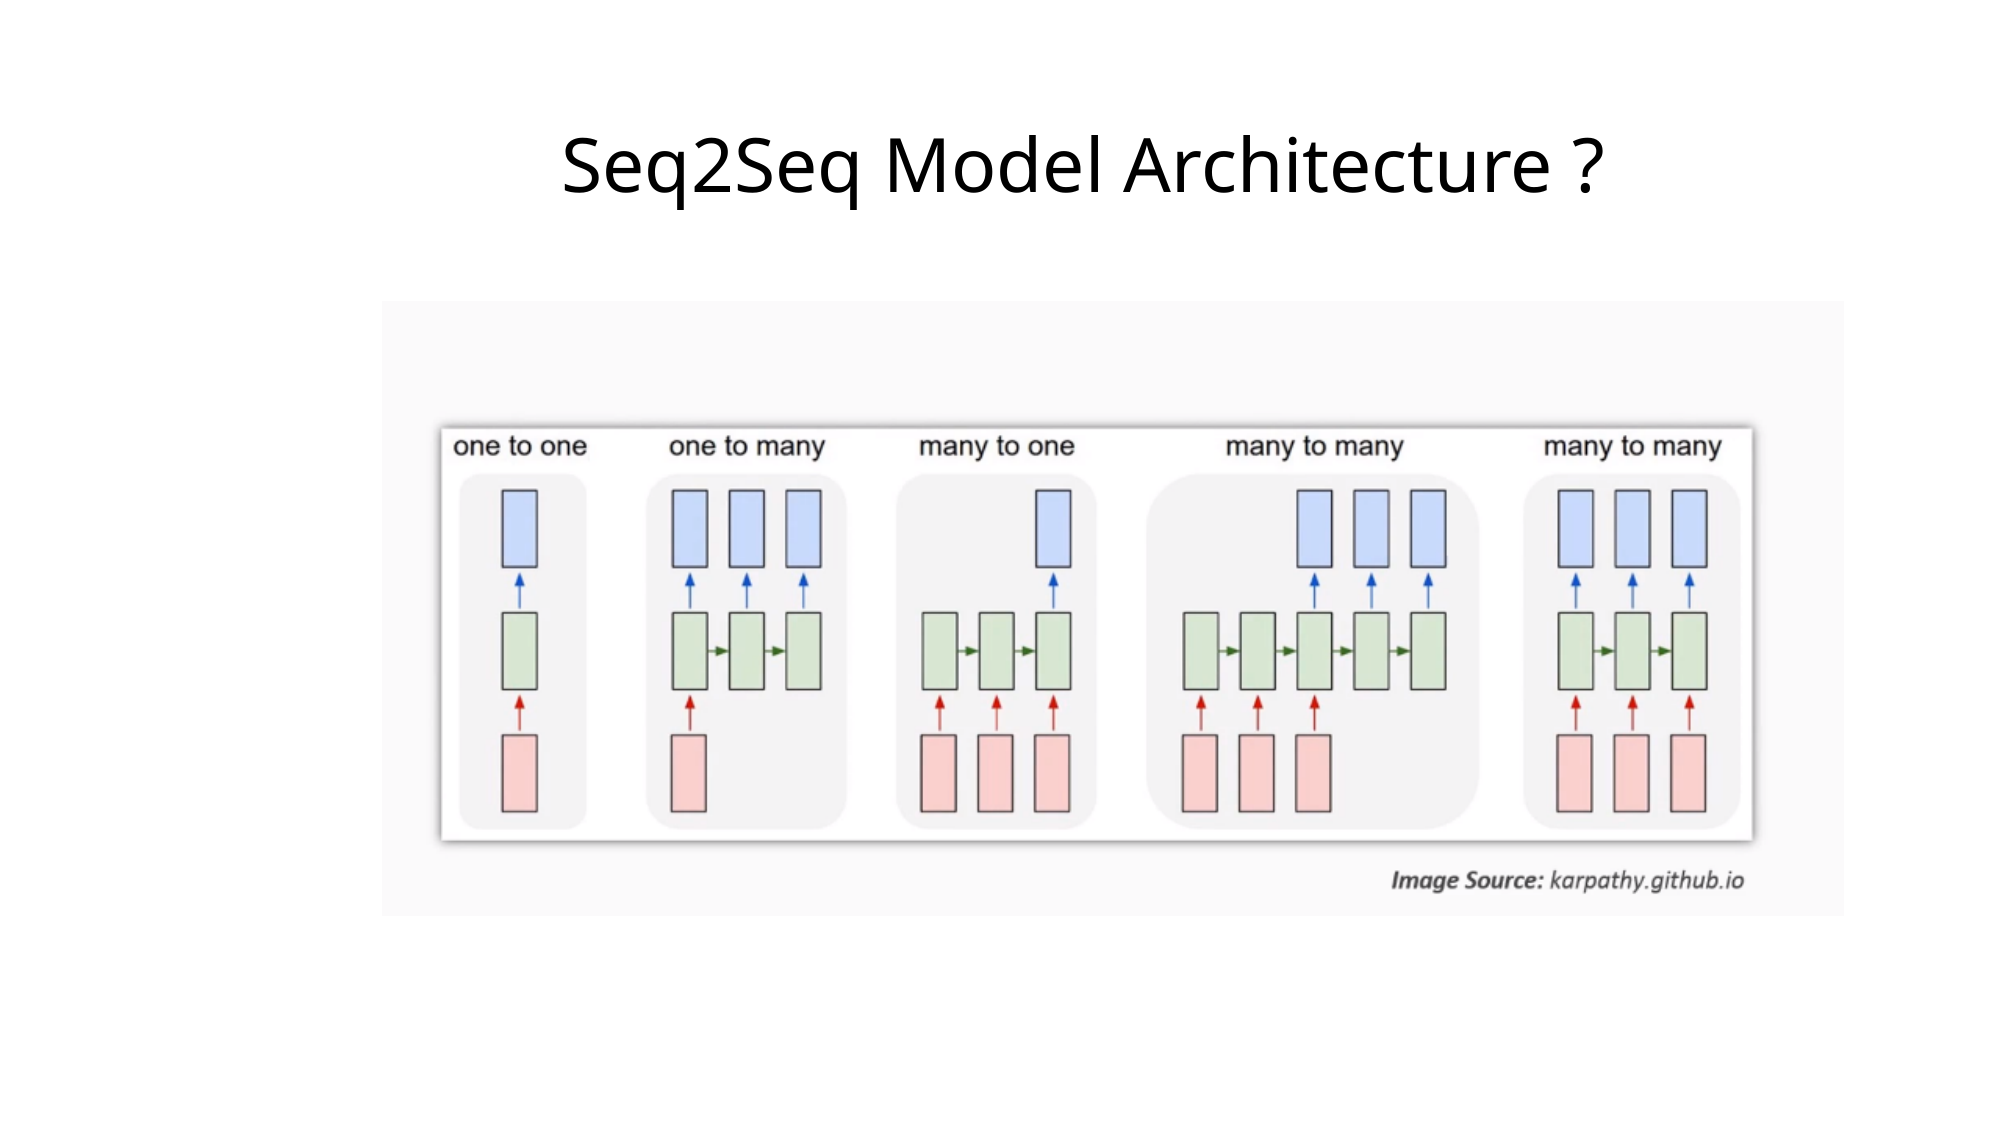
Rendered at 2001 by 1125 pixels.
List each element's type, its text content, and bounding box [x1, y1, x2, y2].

picture [382, 301, 1844, 916]
title Seq2Seq Model Architecture ? [249, 31, 1918, 217]
